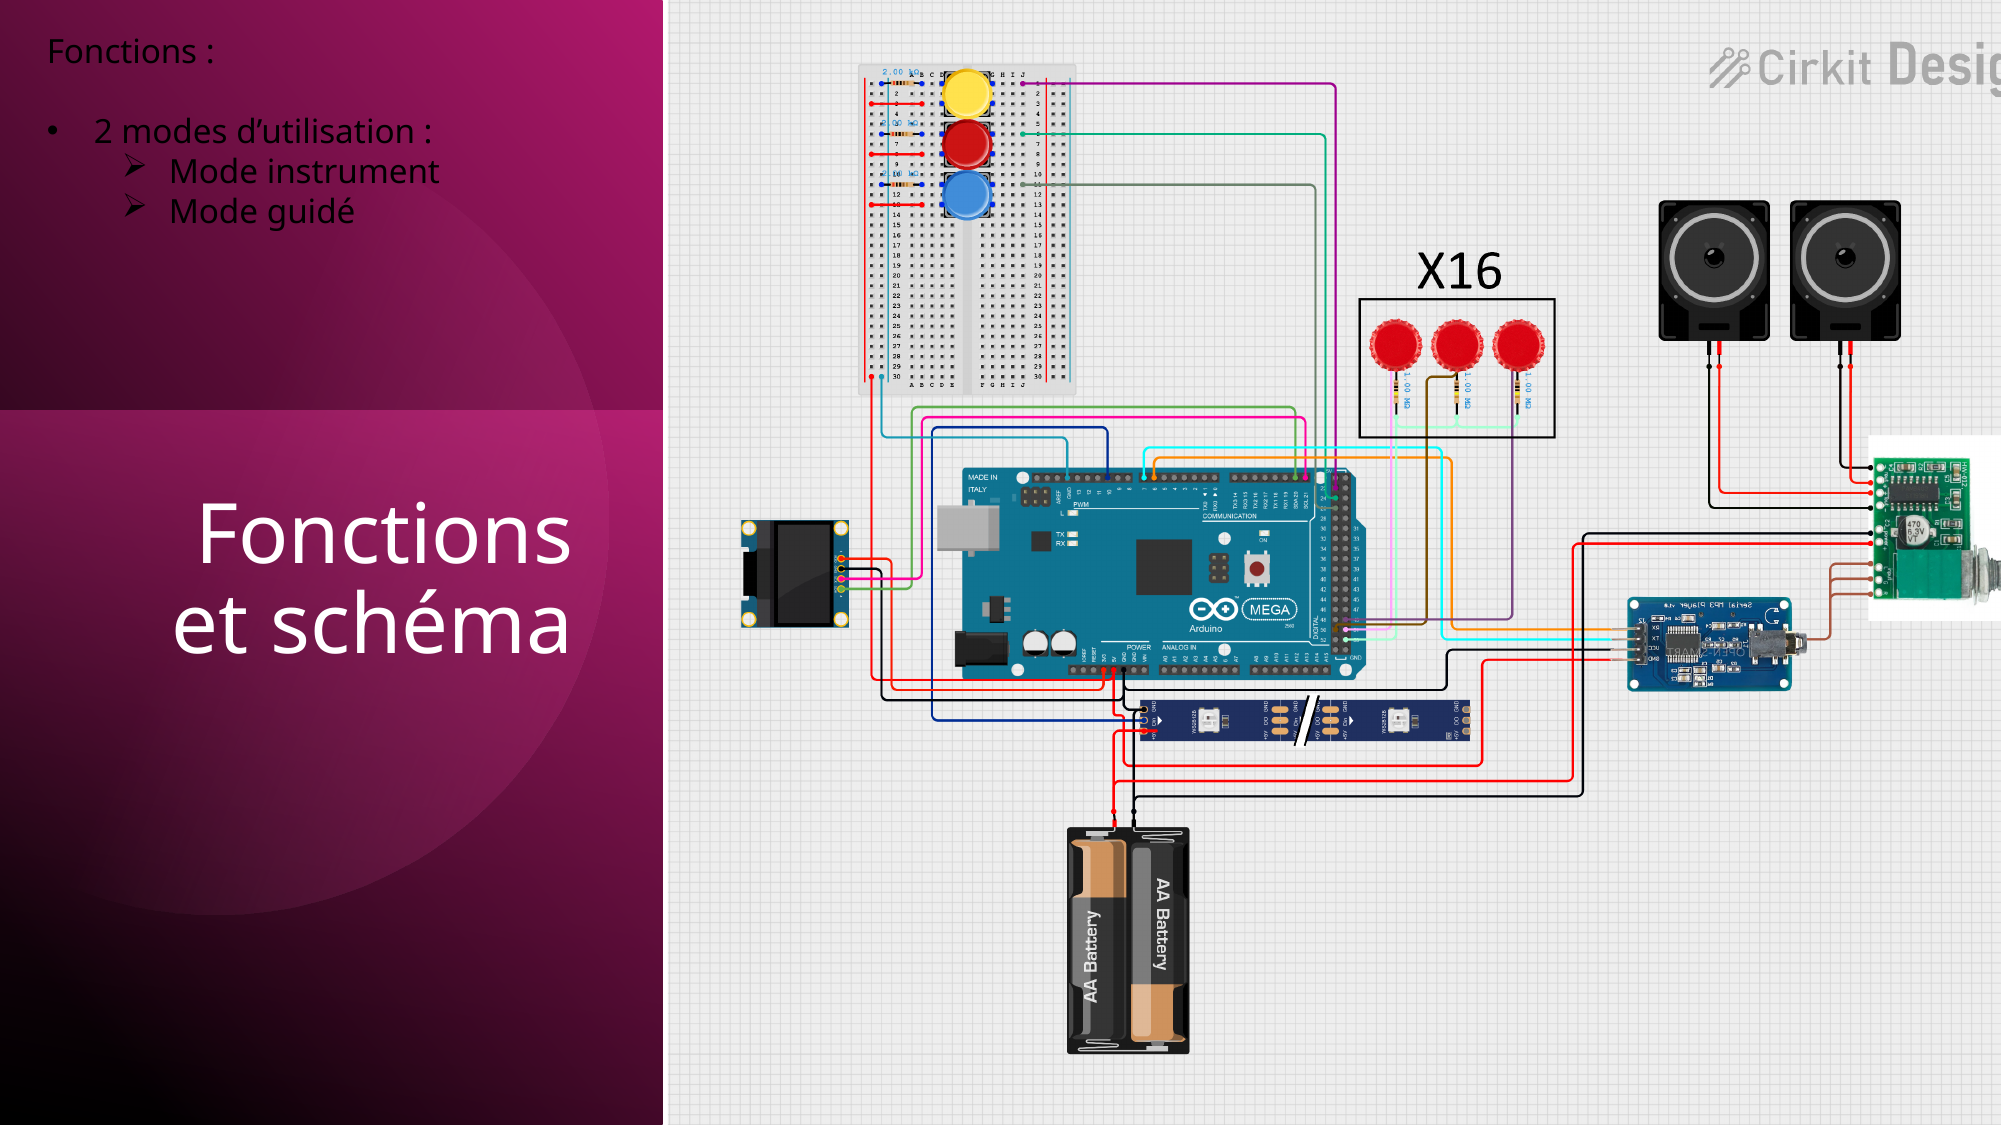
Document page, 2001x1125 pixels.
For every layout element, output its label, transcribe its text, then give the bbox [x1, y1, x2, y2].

text_box [0, 409, 664, 1125]
picture [667, 0, 2001, 1125]
title Fonctions et schéma [87, 484, 589, 1064]
text_box [0, 168, 610, 896]
text_box [0, 0, 664, 409]
text_box Fonctions : 2 modes d’utilisation : Mode instrument Mode guidé [32, 22, 629, 283]
